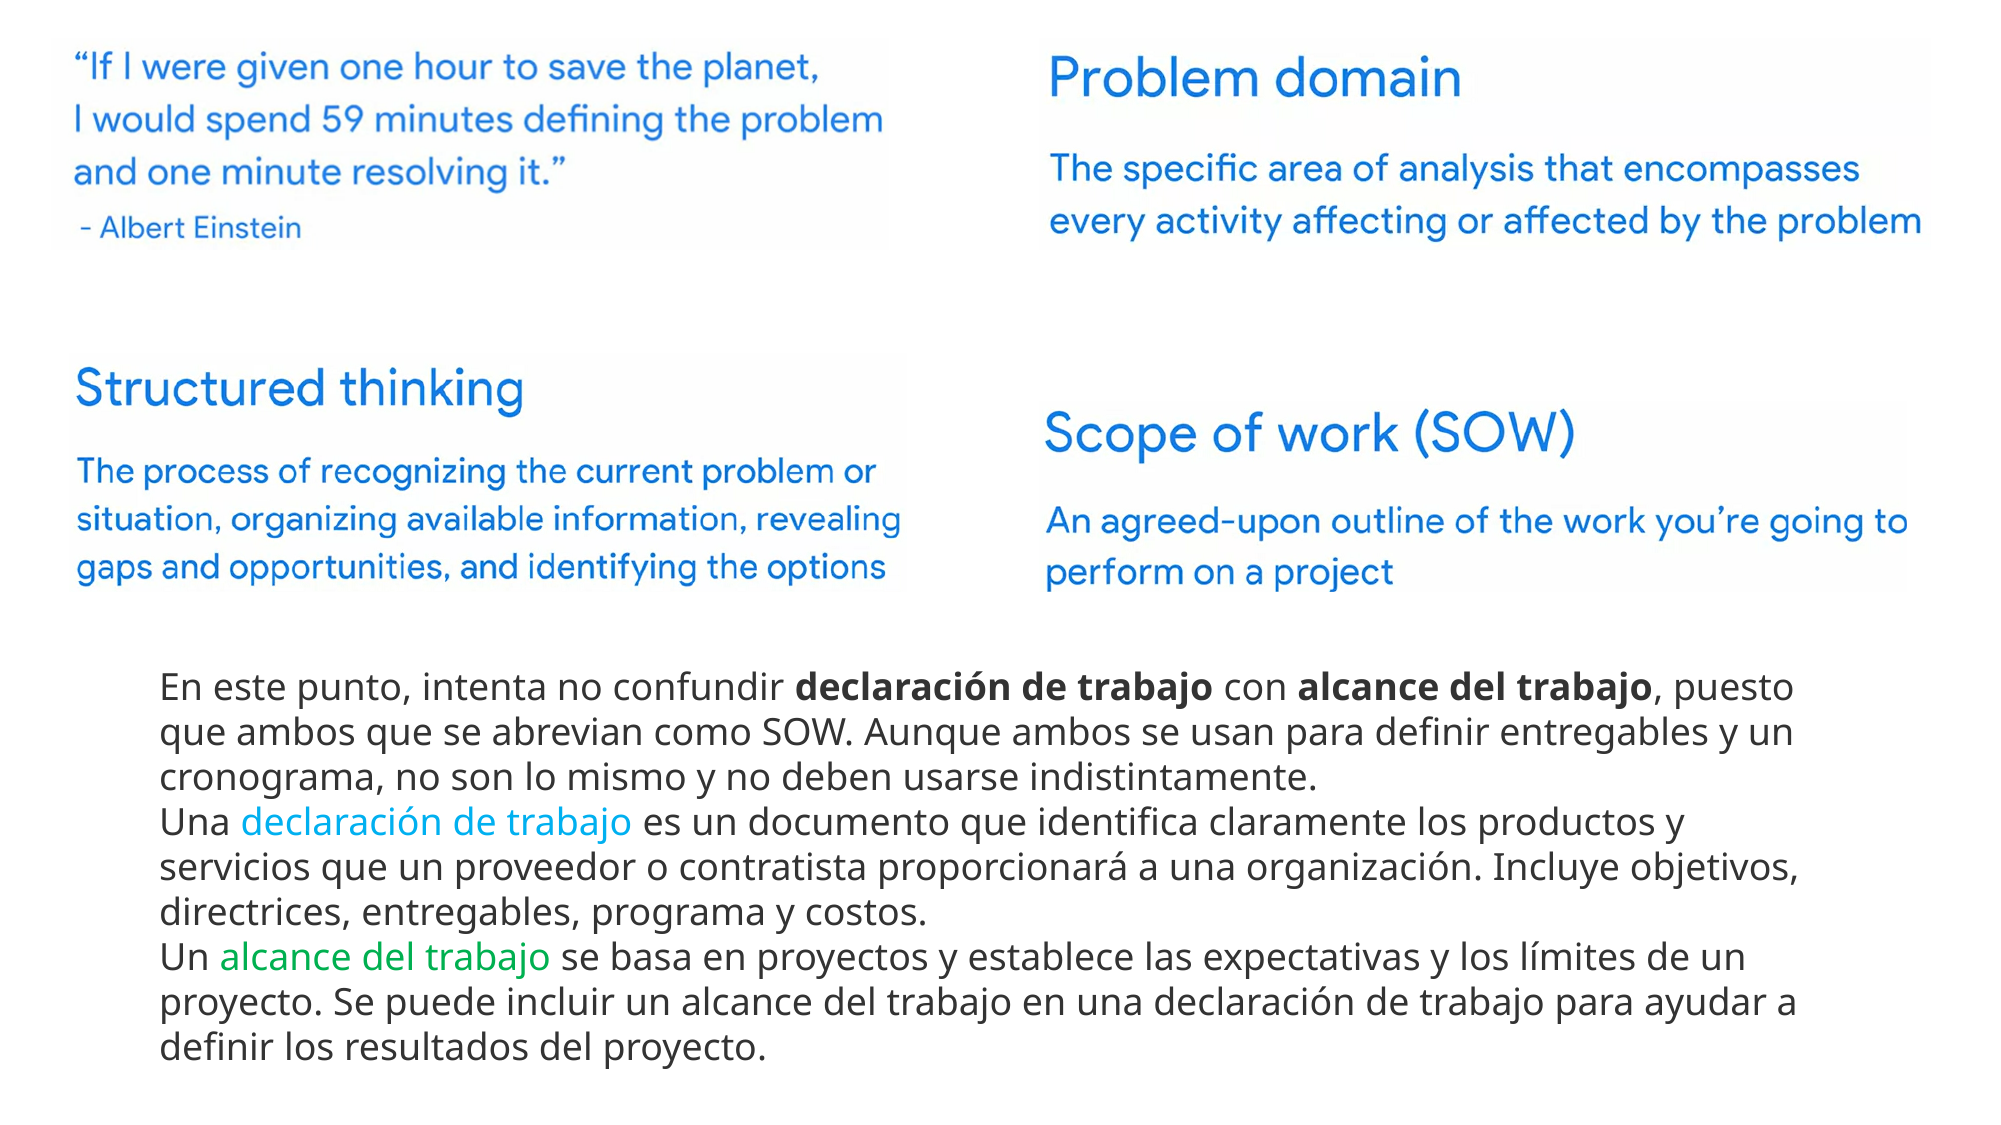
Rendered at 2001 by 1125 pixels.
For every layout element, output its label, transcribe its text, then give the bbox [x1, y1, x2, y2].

picture [1038, 38, 1931, 250]
picture [51, 38, 889, 250]
text_box En este punto, intenta no confundir declaración de trabajo con alcance del trabajo, puesto que ambos que se abrevian como SOW. Aunque ambos se usan para definir entregables y un cronograma, no son lo mismo y no deben usarse indistintamente. Una declaración de trabajo es un documento que identifica claramente los productos y servicios que un proveedor o contratista proporcionará a una organización. Incluye objetivos, directrices, entregables, programa y costos. Un alcance del trabajo se basa en proyectos y establece las expectativas y los límites de un proyecto. Se puede incluir un alcance del trabajo en una declaración de trabajo para ayudar a definir los resultados del proyecto. [144, 655, 1856, 1121]
picture [1038, 401, 1907, 592]
picture [69, 353, 907, 592]
